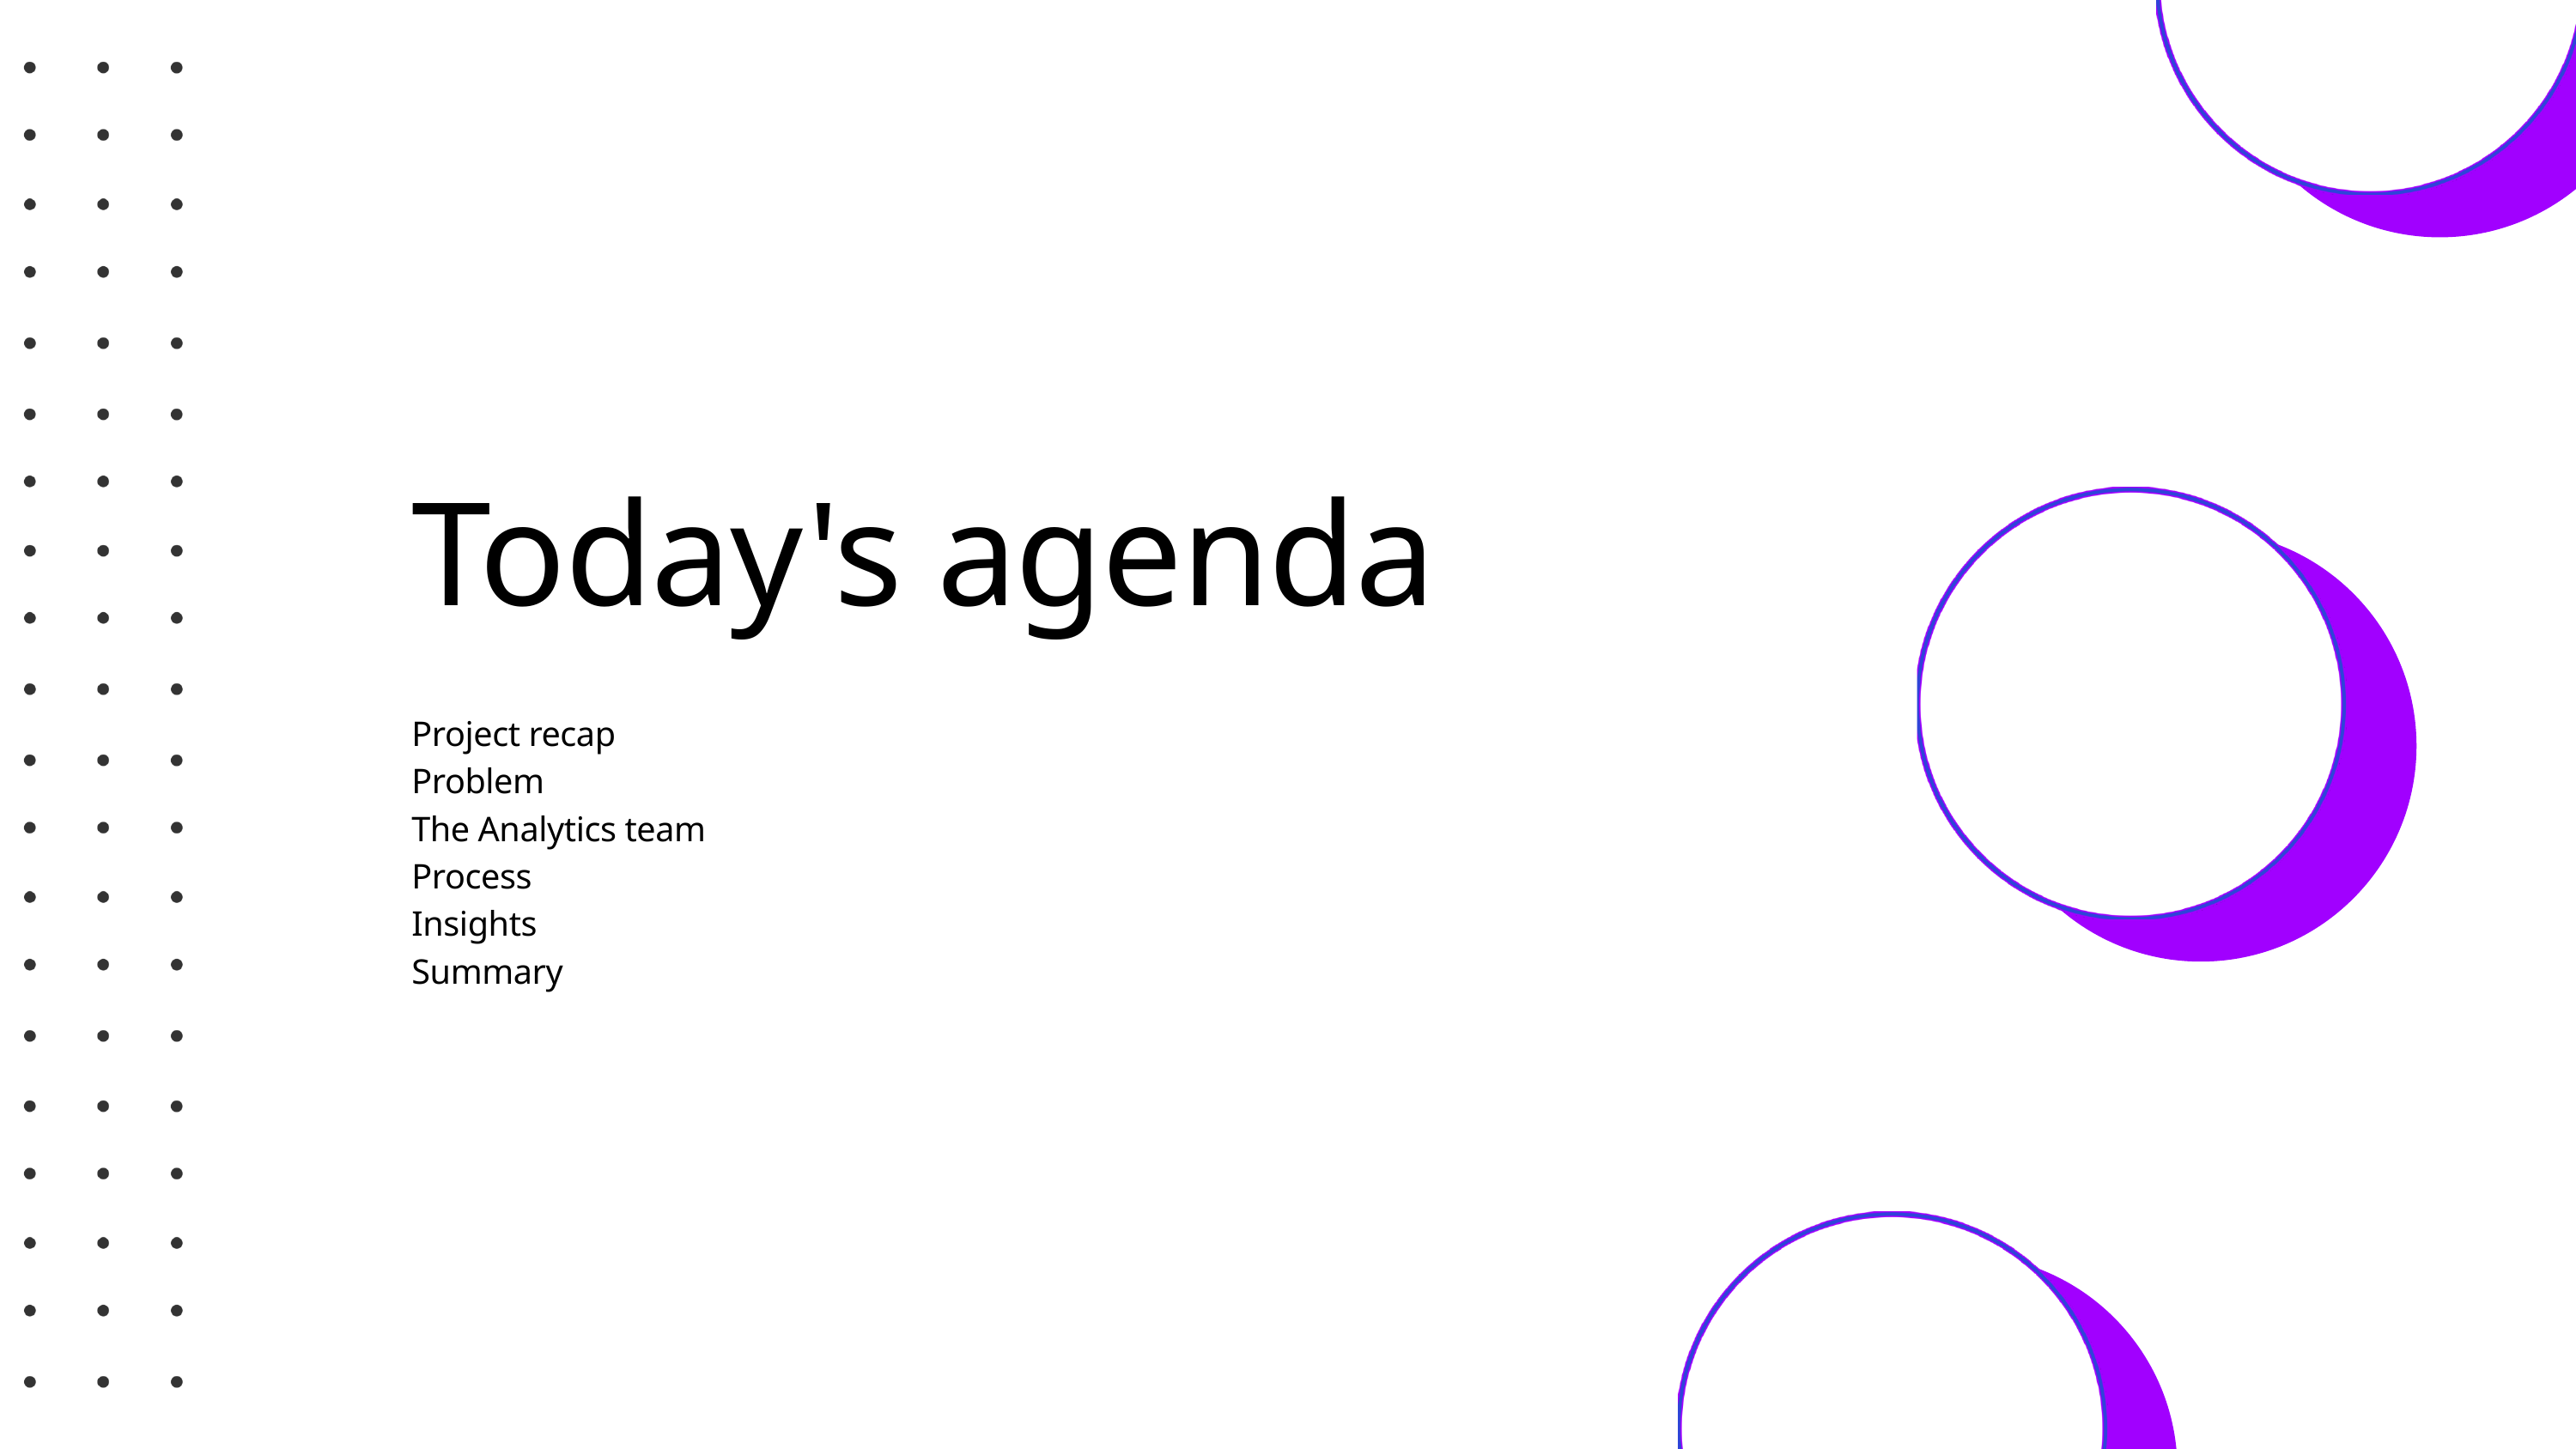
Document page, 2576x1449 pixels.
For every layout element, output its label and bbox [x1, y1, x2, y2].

text_box [1677, 1210, 2178, 1449]
text_box [2155, 0, 2576, 238]
text_box [1917, 487, 2417, 962]
text_box [411, 462, 1634, 993]
text_box [0, 57, 187, 1392]
